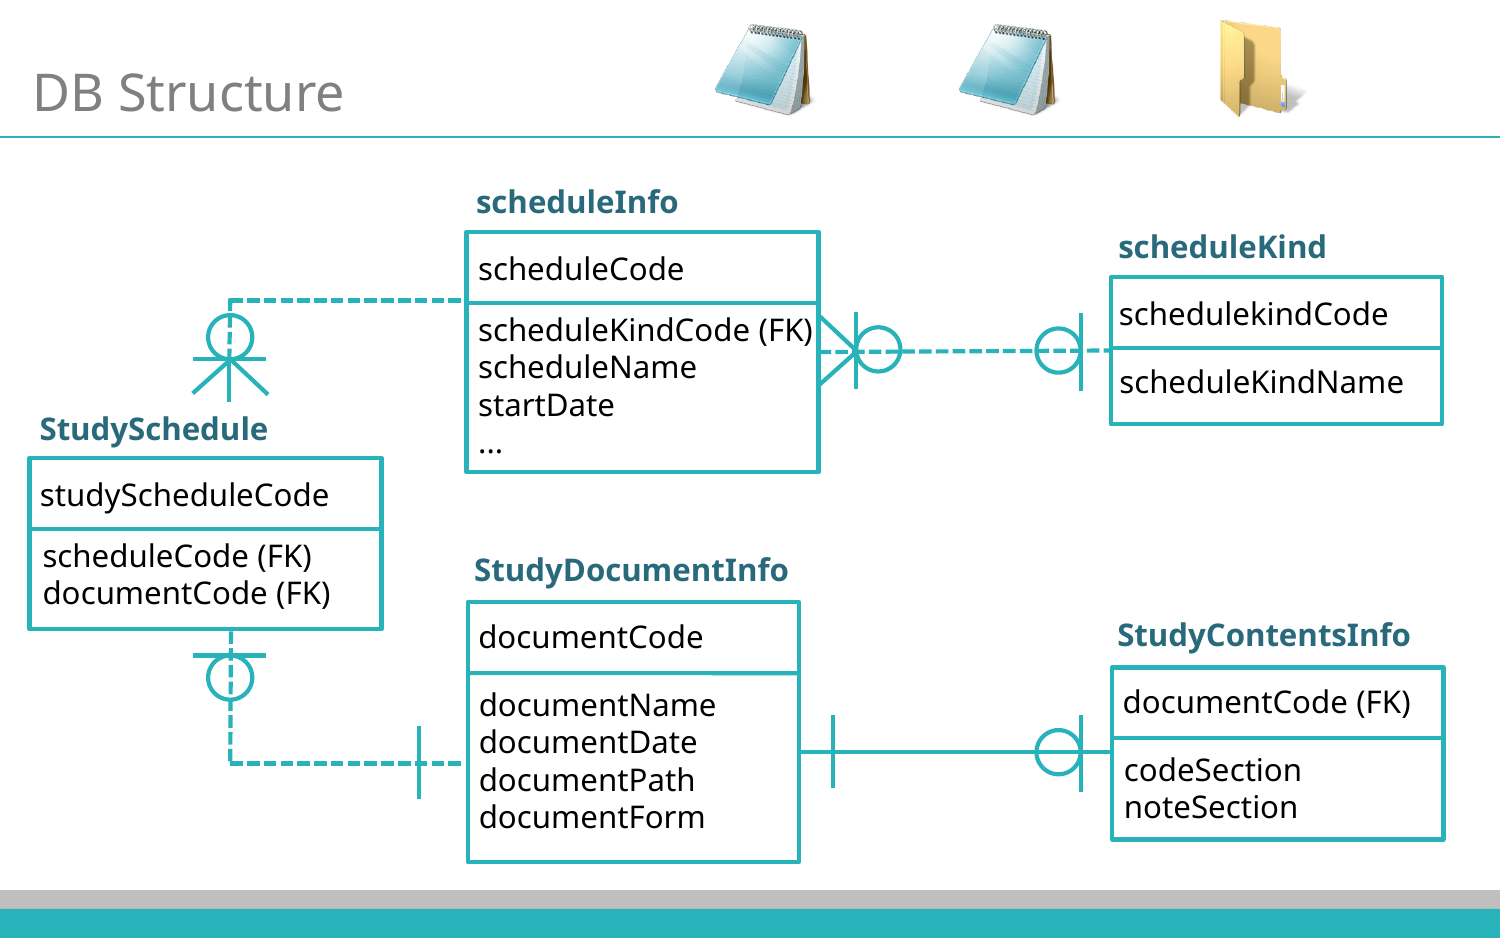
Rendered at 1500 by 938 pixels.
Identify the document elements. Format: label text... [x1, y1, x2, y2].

text_box [1109, 275, 1444, 426]
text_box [818, 314, 855, 350]
text_box [862, 362, 899, 374]
text_box [1035, 760, 1076, 777]
text_box scheduleKindCode (FK) scheduleName startDate ... [463, 302, 829, 468]
text_box DB Structure [18, 52, 360, 130]
text_box [1034, 728, 1076, 751]
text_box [192, 366, 224, 394]
text_box documentName documentDate documentPath documentForm [463, 677, 732, 843]
text_box studyScheduleCode [25, 467, 345, 521]
text_box [1110, 665, 1446, 842]
text_box [466, 600, 801, 864]
text_box [235, 313, 255, 356]
text_box StudyContentsInfo [1102, 607, 1426, 661]
text_box [464, 230, 821, 302]
text_box codeSection noteSection [1109, 742, 1318, 833]
text_box [1034, 326, 1076, 348]
text_box [0, 907, 1500, 938]
text_box scheduleCode [463, 241, 700, 295]
text_box [206, 314, 223, 356]
text_box [236, 663, 255, 702]
text_box [27, 456, 384, 631]
text_box scheduleCode (FK) documentCode (FK) [27, 528, 346, 619]
text_box documentCode [463, 609, 719, 662]
text_box [464, 468, 821, 474]
text_box [1037, 362, 1076, 375]
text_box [714, 14, 1307, 119]
text_box StudySchedule [24, 401, 284, 455]
text_box [861, 325, 903, 348]
text_box [206, 663, 224, 701]
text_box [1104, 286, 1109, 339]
text_box StudyDocumentInfo [459, 542, 804, 595]
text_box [237, 358, 269, 395]
text_box scheduleInfo [461, 174, 694, 228]
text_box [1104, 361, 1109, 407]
text_box documentCode (FK) [1107, 674, 1426, 727]
text_box scheduleKind [1103, 219, 1343, 273]
text_box [0, 888, 1500, 907]
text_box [817, 351, 851, 387]
